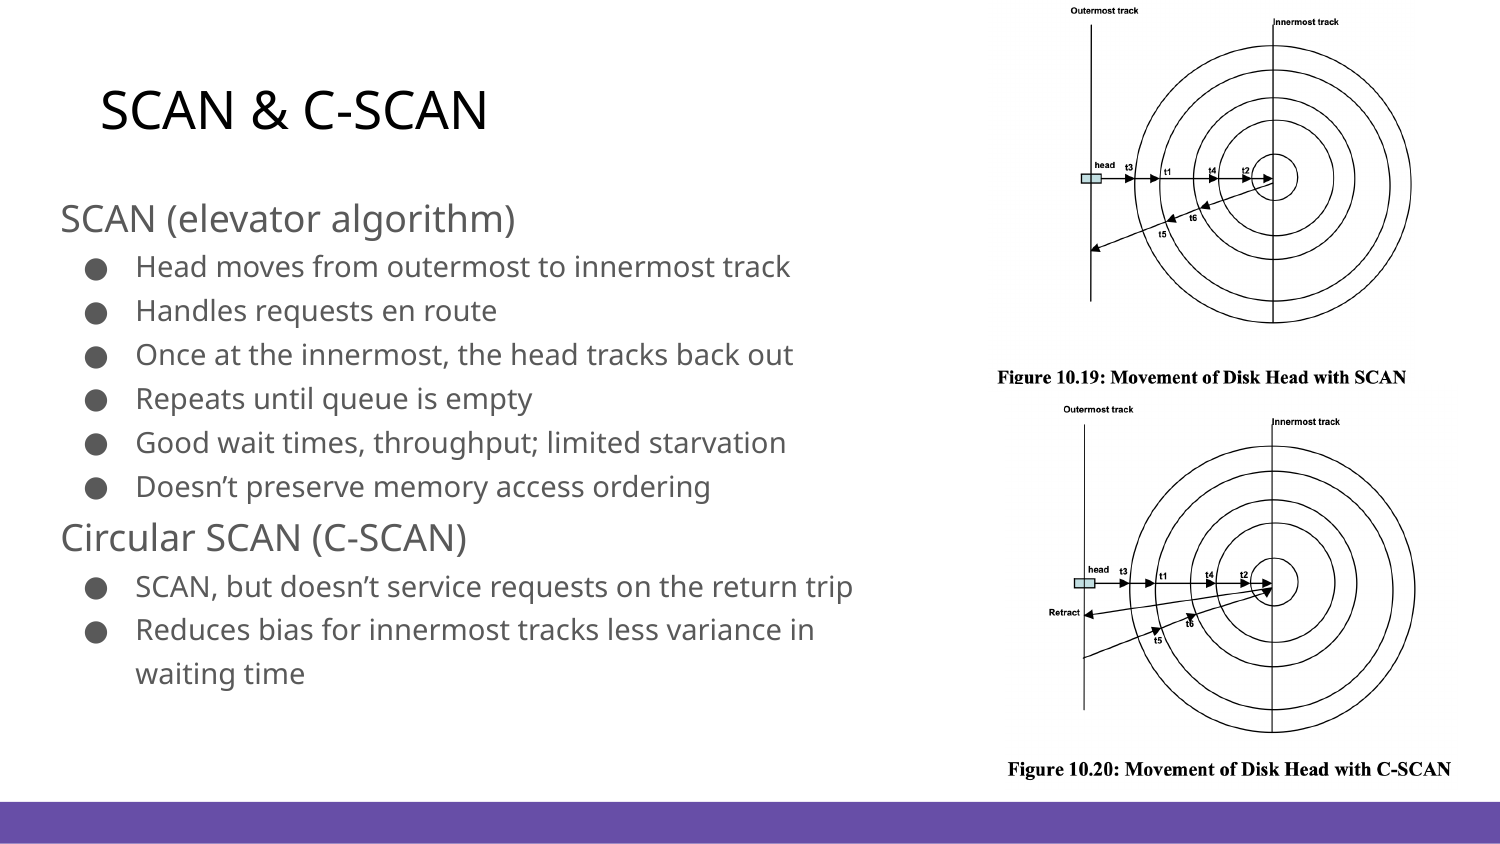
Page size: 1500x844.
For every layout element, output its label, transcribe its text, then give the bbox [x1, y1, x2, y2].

list SCAN (elevator algorithm) Head moves from outermost to innermost track Handles requests en route Once at the innermost, the head tracks back out Repeats until queue is empty Good wait times, throughput; limited starvation Doesn’t preserve memory access ordering Circular SCAN (C-SCAN) SCAN, but doesn’t service requests on the return trip Reduces bias for innermost tracks less variance in waiting time [45, 168, 882, 813]
title SCAN & C-SCAN [85, 61, 982, 156]
picture [988, 0, 1459, 790]
